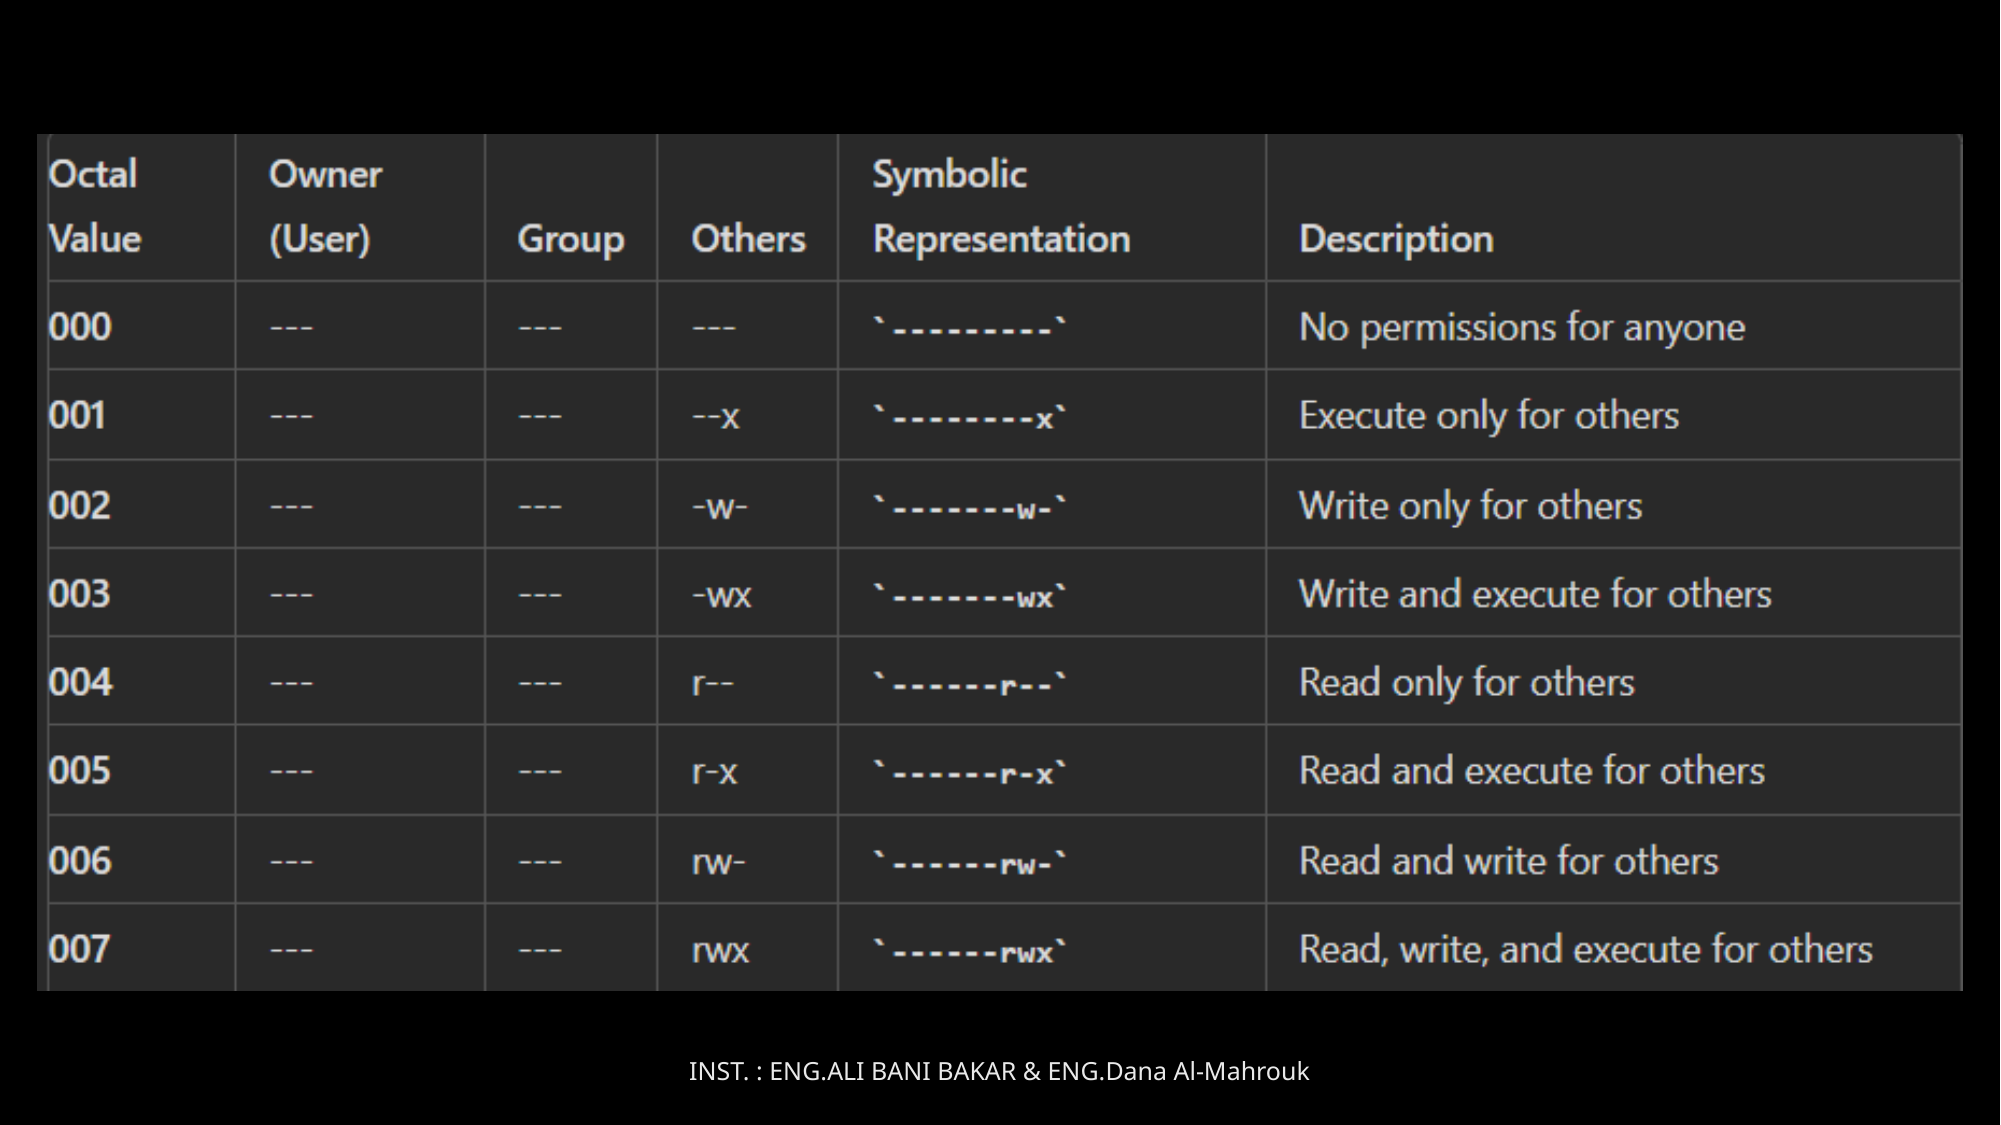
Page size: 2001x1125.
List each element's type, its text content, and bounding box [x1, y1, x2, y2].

picture [36, 133, 1964, 992]
footer INST. : ENG.ALI BANI BAKAR & ENG.Dana Al-Mahrouk [662, 1042, 1338, 1103]
